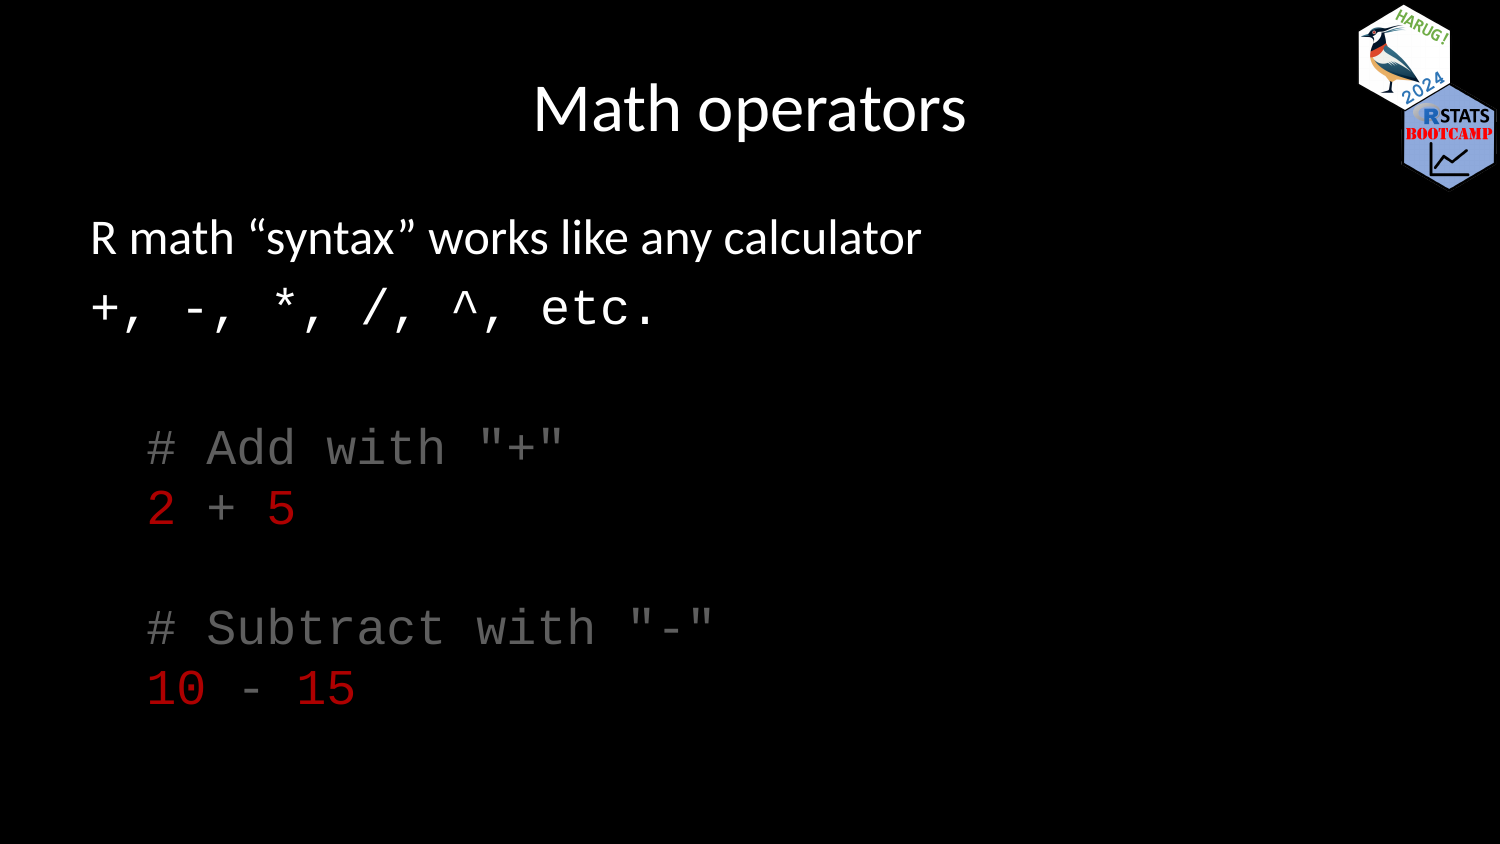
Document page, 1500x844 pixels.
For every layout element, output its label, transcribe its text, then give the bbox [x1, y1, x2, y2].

title Math operators [75, 33, 1425, 175]
list R math “syntax” works like any calculator +, -, *, /, ^, etc. # Add with "+" 2 + 5 # Subtract with "-" 10 - 15 [75, 196, 1425, 754]
picture [1355, 1, 1500, 193]
